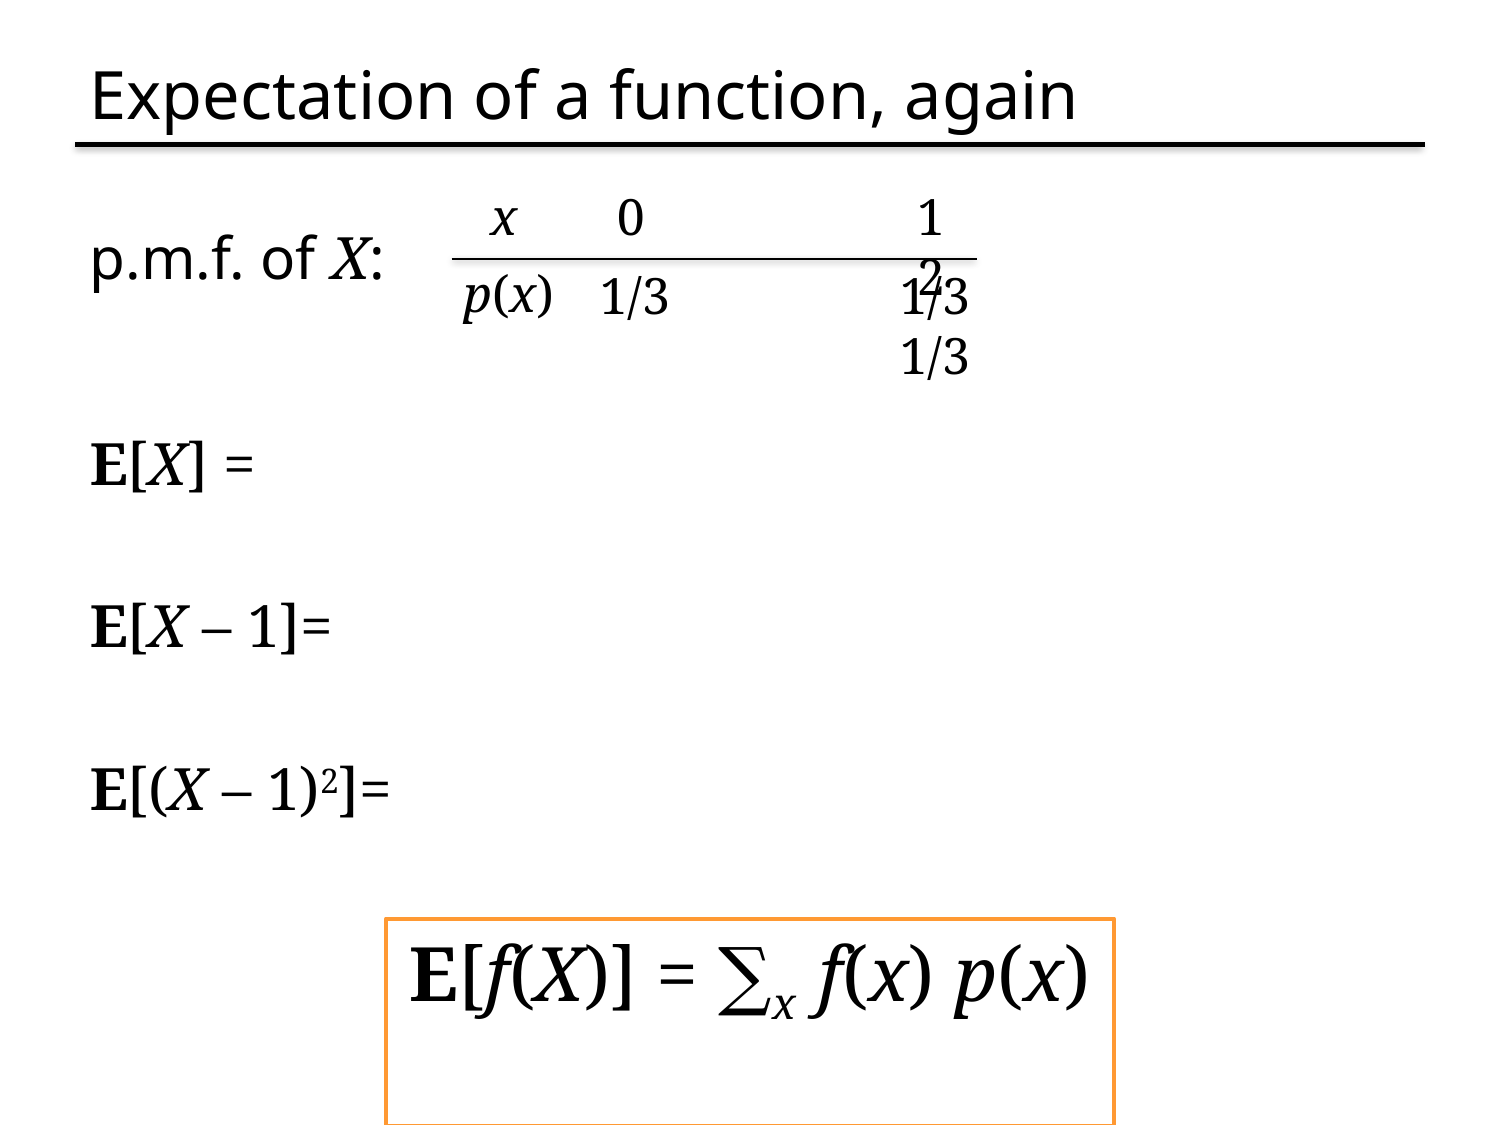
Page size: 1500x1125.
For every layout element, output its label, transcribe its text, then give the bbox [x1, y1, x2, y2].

text_box E[X – 1]= [74, 582, 453, 667]
text_box x [476, 177, 534, 213]
text_box p(x) [448, 266, 569, 331]
text_box E[(X – 1)2]= [74, 744, 453, 830]
text_box 1/3 1/3 1/3 [584, 257, 1020, 393]
title Expectation of a function, again [75, 45, 1425, 145]
text_box E[f(X)] = ∑x f(x) p(x) [385, 918, 1115, 1125]
text_box E[X] = [75, 419, 317, 505]
text_box p.m.f. of X: [75, 213, 545, 299]
text_box 0 1 2 [602, 177, 977, 257]
